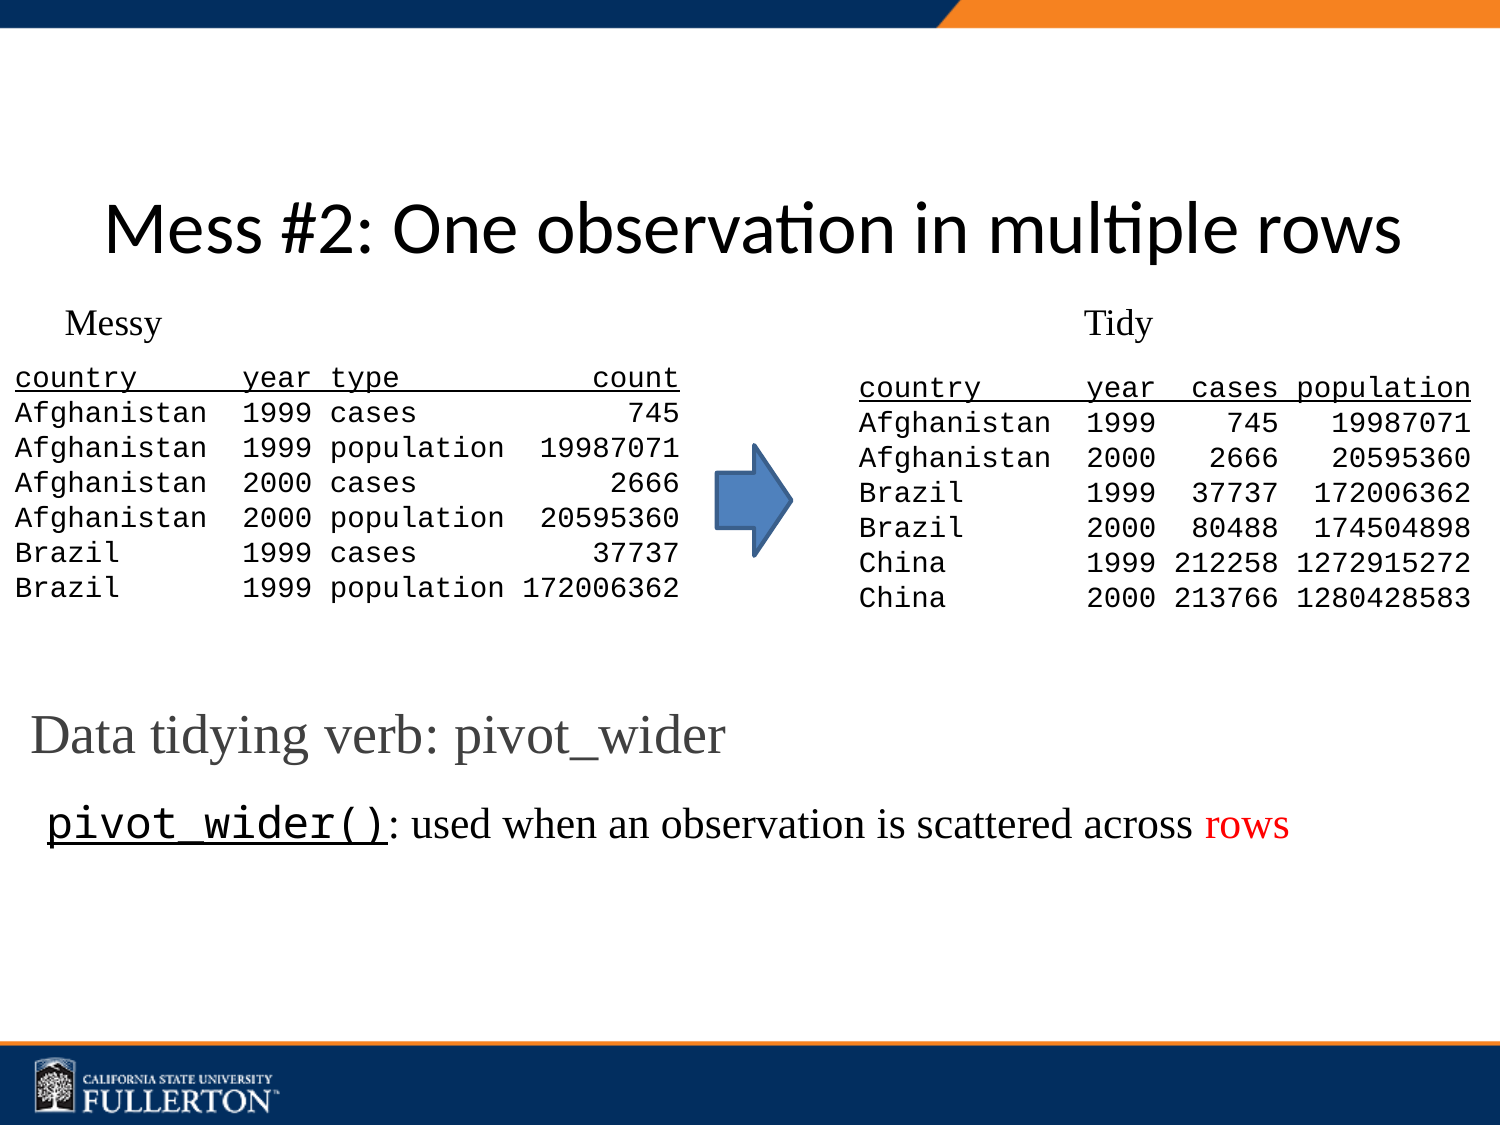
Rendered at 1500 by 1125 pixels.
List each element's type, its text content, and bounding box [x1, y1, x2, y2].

text_box pivot_wider(): used when an observation is scattered across rows [31, 787, 1338, 855]
title Mess #2: One observation in multiple rows [84, 175, 1424, 272]
text_box Data tidying verb: pivot_wider [15, 689, 743, 772]
text_box country year cases population Afghanistan 1999 745 19987071 Afghanistan 2000 2666 20595360 Brazil 1999 37737 172006362 Brazil 2000 80488 174504898 China 1999 212258 1272915272 China 2000 213766 1280428583 [844, 361, 1495, 621]
text_box Tidy [1069, 290, 1169, 351]
text_box [714, 443, 794, 558]
picture [0, 0, 1500, 1125]
text_box country year type count Afghanistan 1999 cases 745 Afghanistan 1999 population 19987071 Afghanistan 2000 cases 2666 Afghanistan 2000 population 20595360 Brazil 1999 cases 37737 Brazil 1999 population 172006362 [0, 351, 814, 611]
text_box Messy [49, 290, 178, 351]
